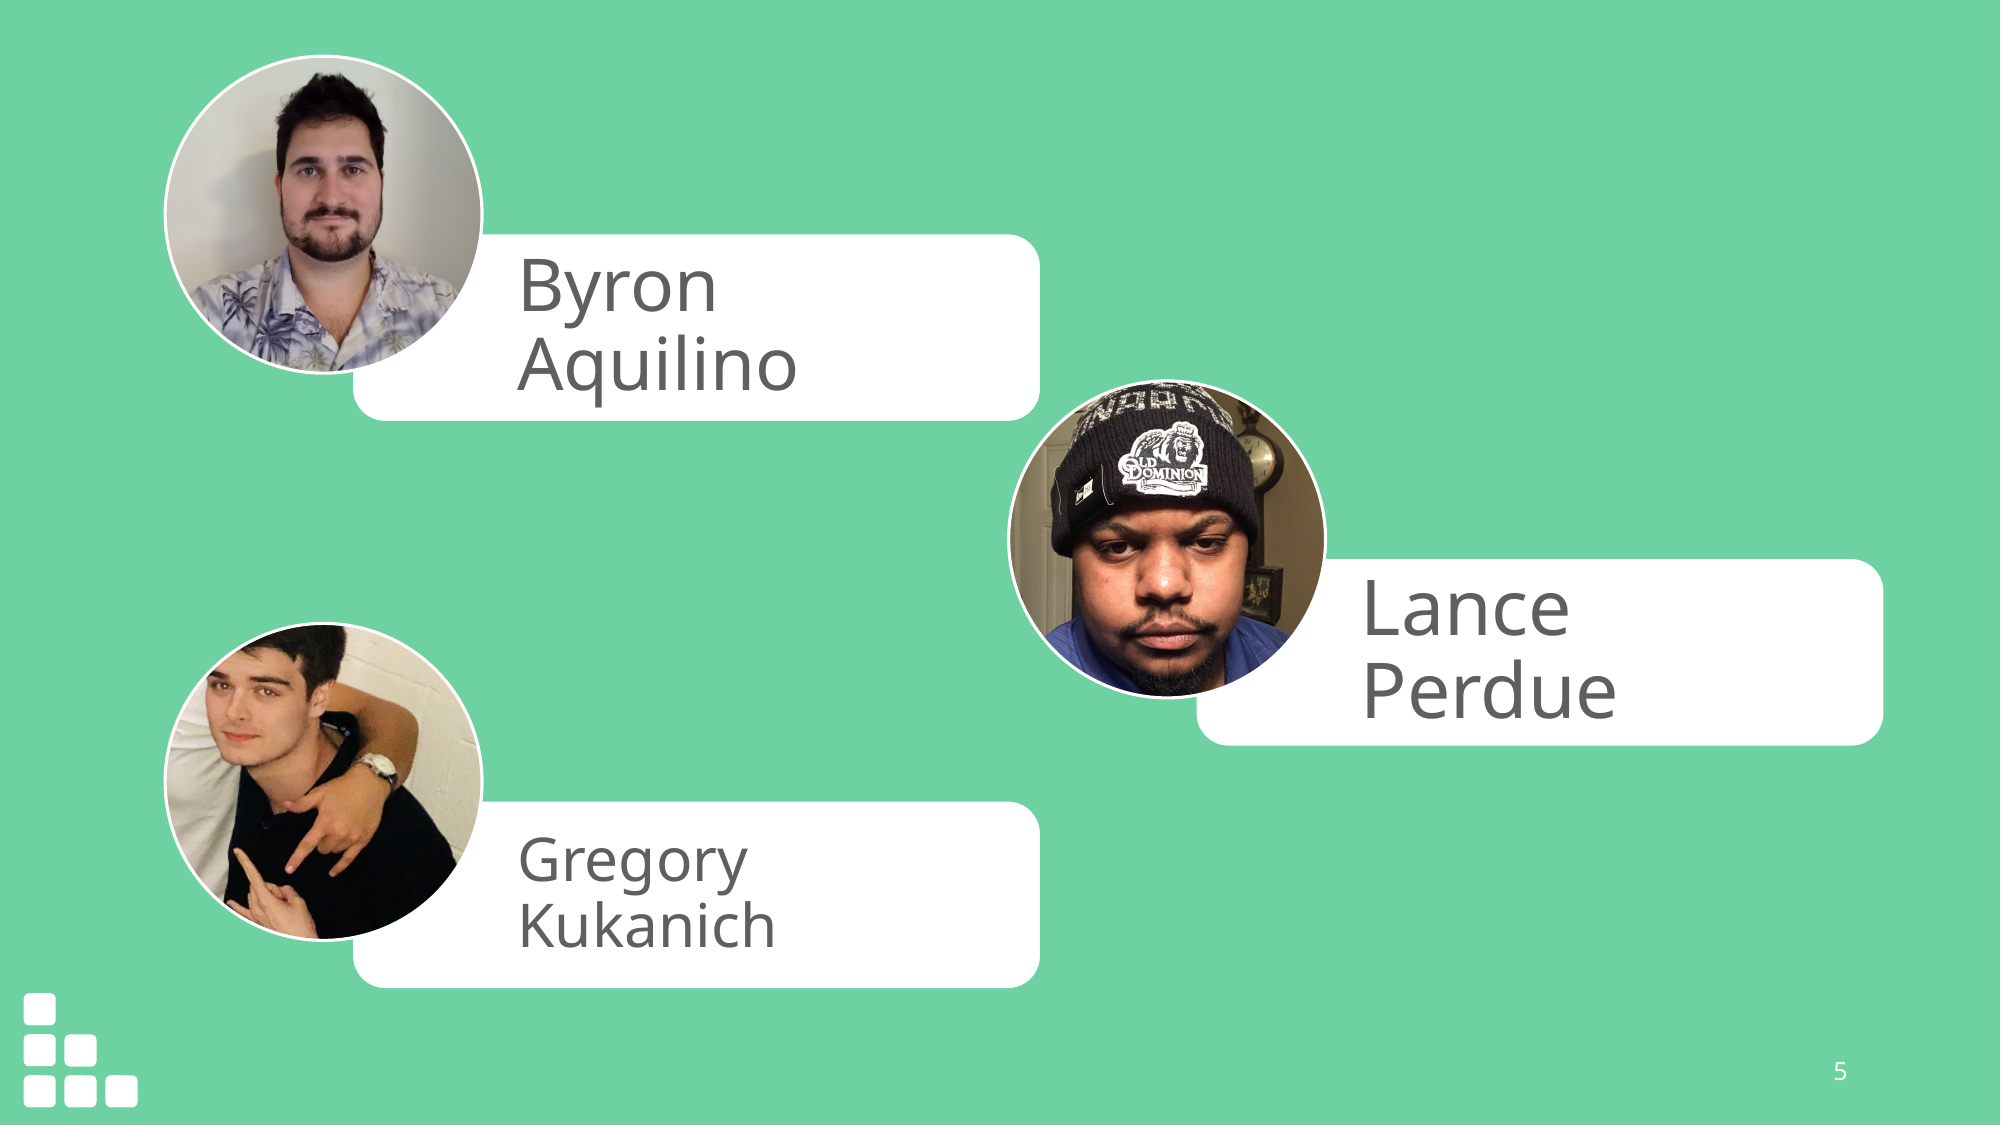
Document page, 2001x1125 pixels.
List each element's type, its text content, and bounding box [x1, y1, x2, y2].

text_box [843, 324, 2000, 801]
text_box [0, 567, 1204, 1043]
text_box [0, 0, 1204, 476]
slide_number 5 [1412, 1042, 1863, 1103]
